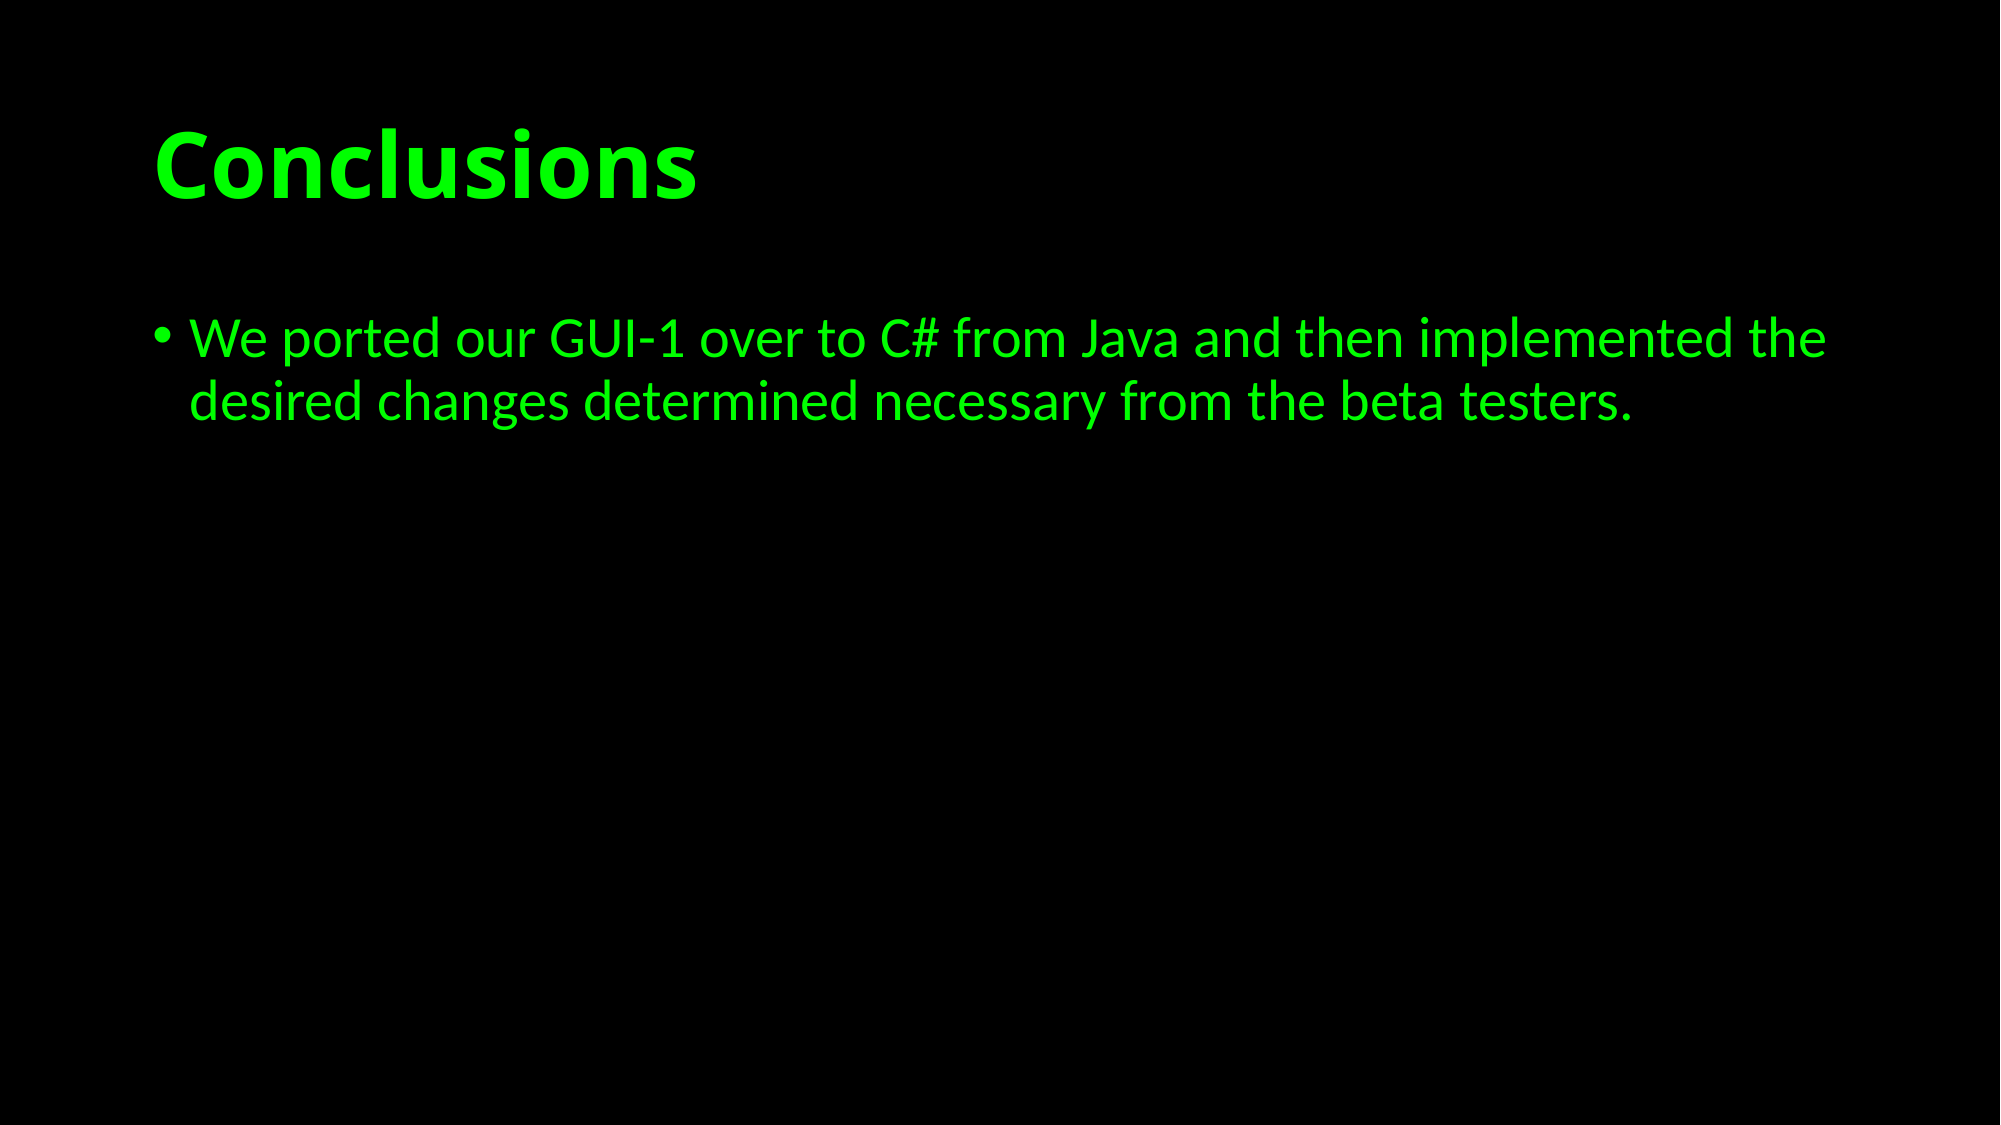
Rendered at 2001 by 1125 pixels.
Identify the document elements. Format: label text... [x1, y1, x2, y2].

title Conclusions [137, 59, 1863, 278]
list We ported our GUI-1 over to C# from Java and then implemented the desired changes determined necessary from the beta testers. [137, 299, 1863, 1014]
